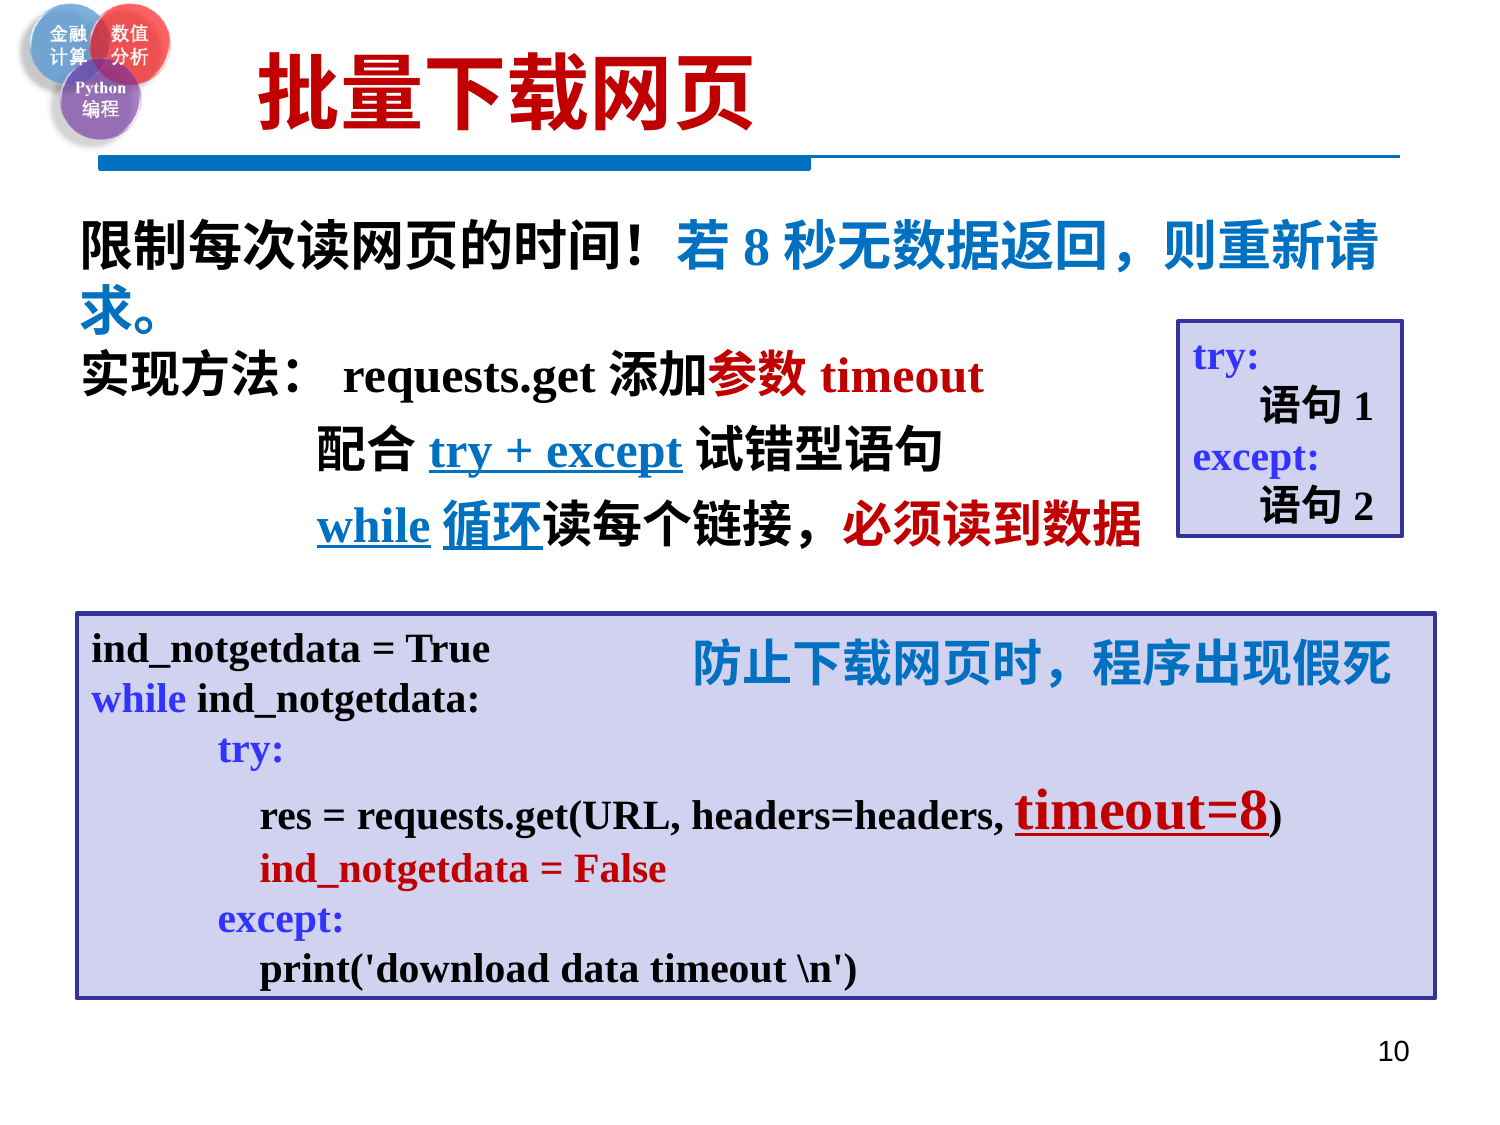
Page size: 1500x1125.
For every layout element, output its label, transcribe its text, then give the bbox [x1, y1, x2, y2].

picture [17, 0, 172, 154]
slide_number 10 [1074, 1024, 1426, 1103]
text_box 防止下载网页时，程序出现假死 [677, 623, 1425, 699]
text_box 限制每次读网页的时间！若8秒无数据返回，则重新请求。 [64, 204, 1447, 349]
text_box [100, 156, 1400, 169]
text_box ind_notgetdata = True while ind_notgetdata: try: res = requests.get(URL, headers=headers, timeout=8) ind_notgetdata = False except: print('download data timeout \n') [75, 611, 1437, 1000]
text_box try: 语句1 except: 语句2 [1176, 319, 1404, 538]
text_box 实现方法：requests.get添加参数timeout 配合try + except试错型语句 while循环读每个链接，必须读到数据 [65, 349, 1165, 660]
text_box 批量下载网页 [242, 30, 1477, 149]
